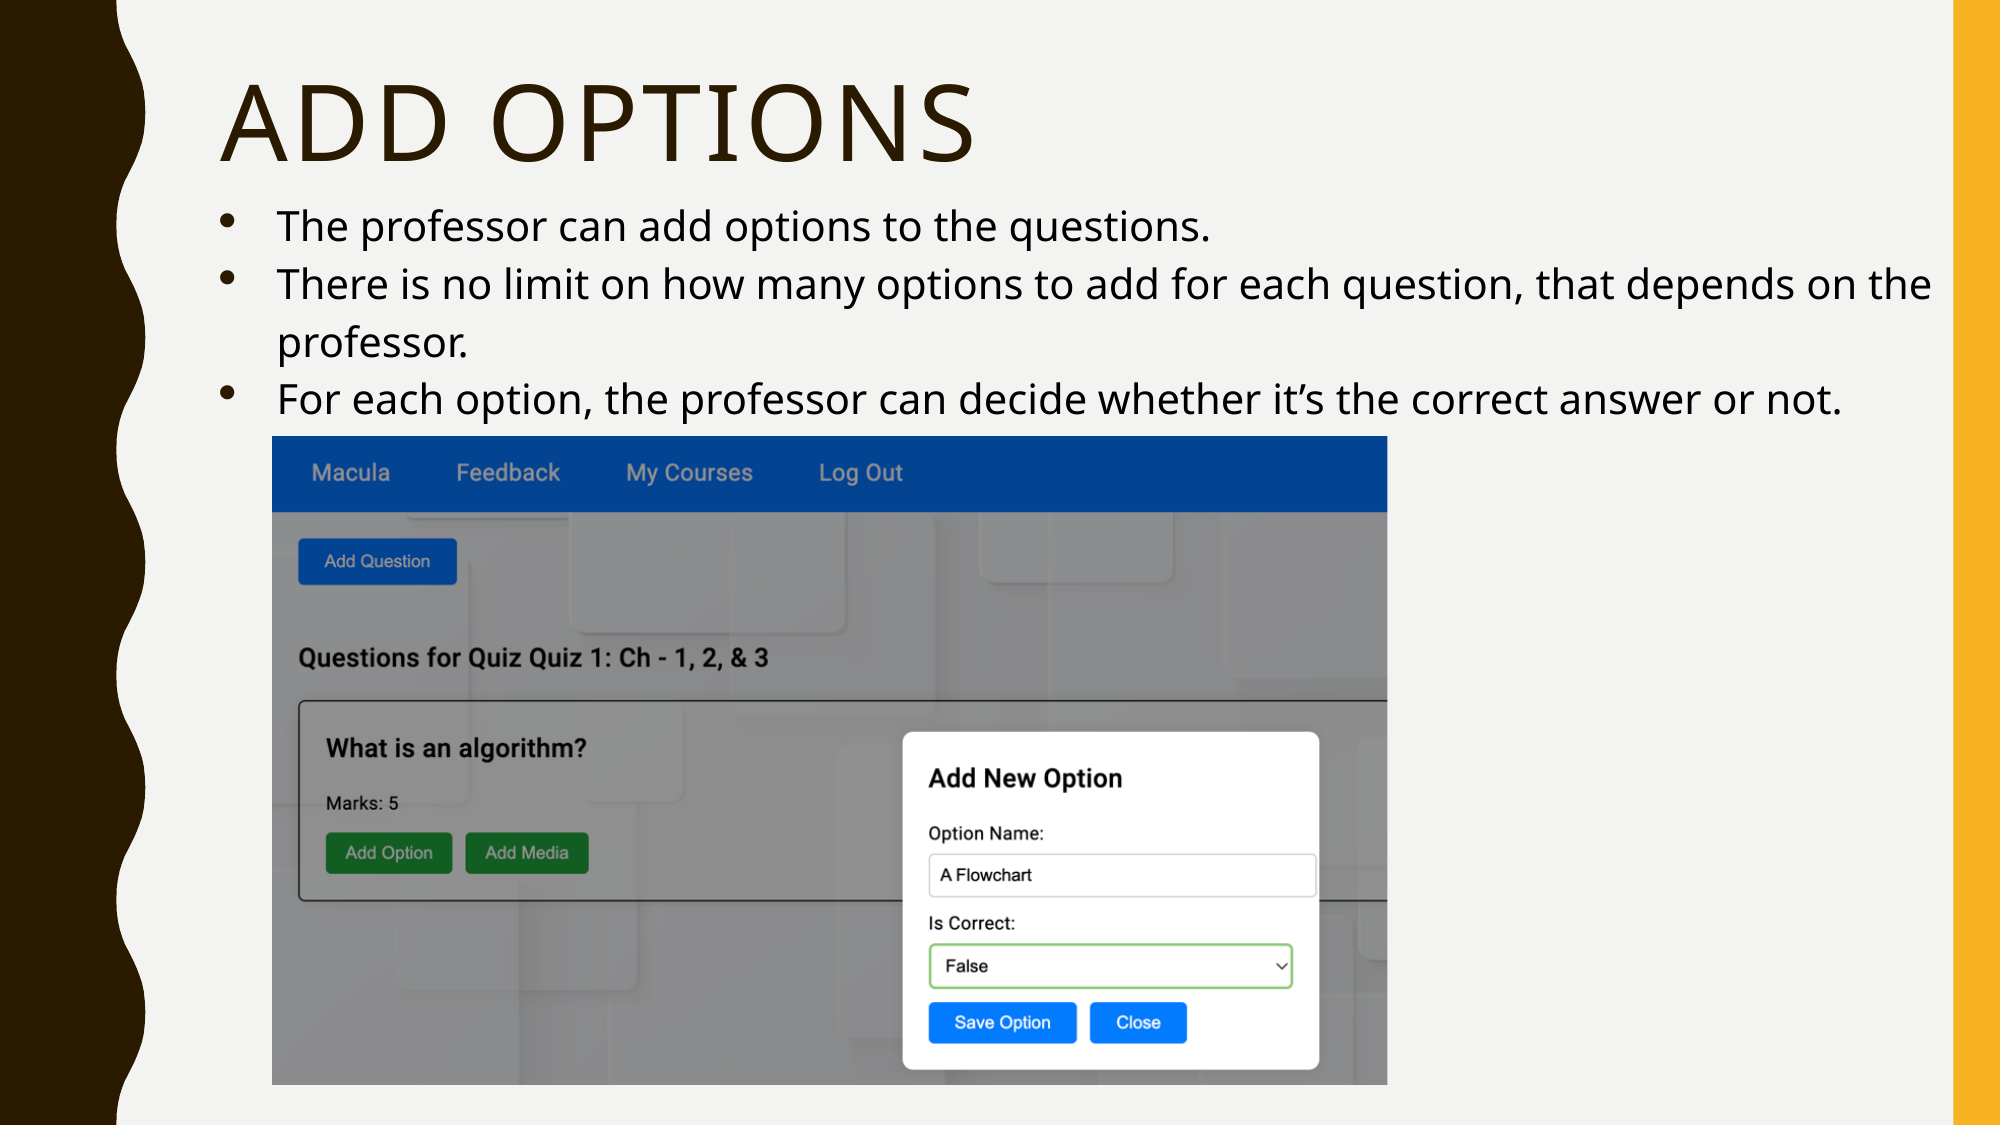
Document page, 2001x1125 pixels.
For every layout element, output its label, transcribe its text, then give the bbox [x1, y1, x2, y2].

list The professor can add options to the questions. There is no limit on how many options to add for each question, that depends on the professor. For each option, the professor can decide whether it’s the correct answer or not. [205, 185, 1964, 775]
title Add options [205, 62, 1875, 185]
picture [242, 436, 1388, 1085]
